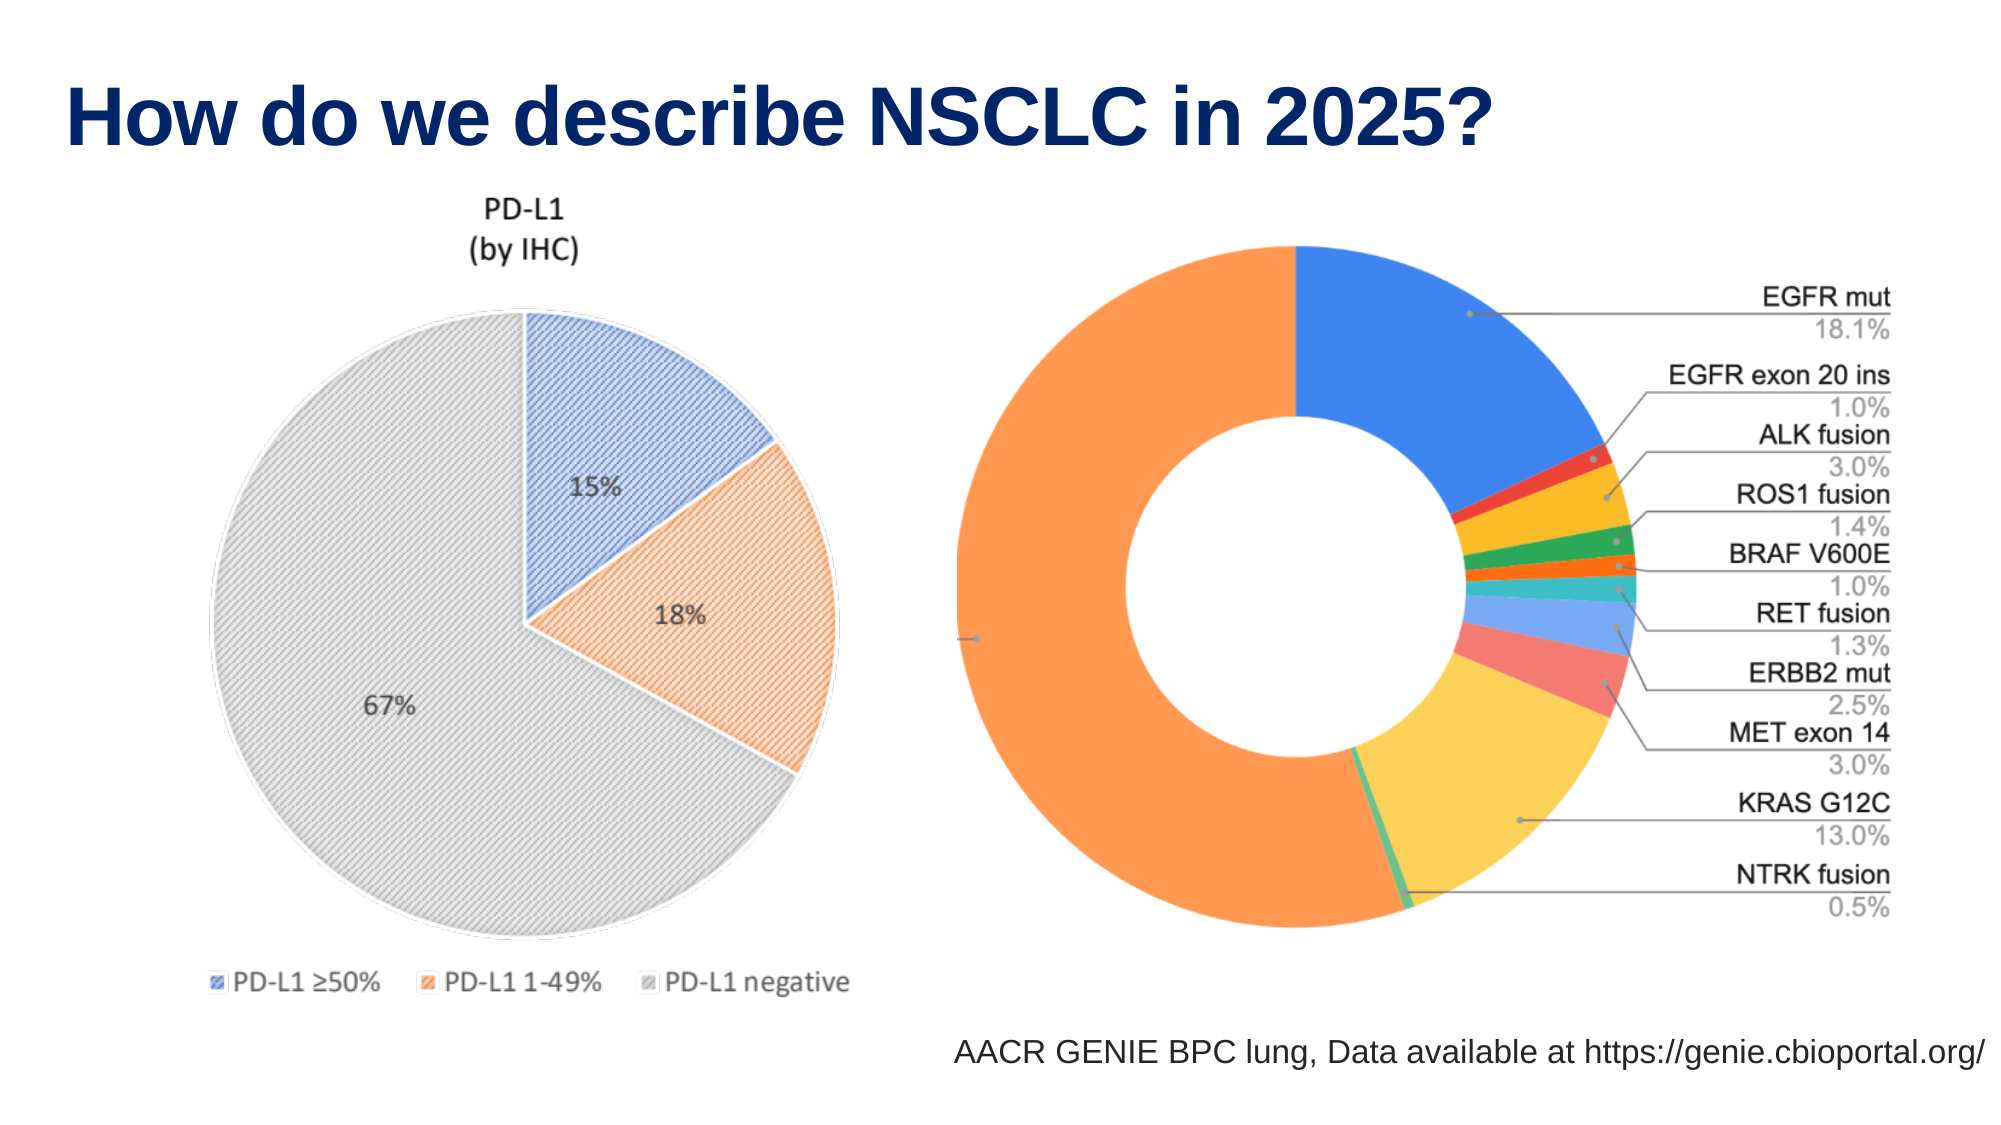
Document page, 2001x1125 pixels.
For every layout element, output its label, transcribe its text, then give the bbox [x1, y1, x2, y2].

title How do we describe NSCLC in 2025? [65, 73, 1935, 251]
picture [957, 245, 1964, 955]
picture [0, 175, 893, 1070]
text_box AACR GENIE BPC lung, Data available at https://genie.cbioportal.org/ [939, 1023, 2000, 1078]
